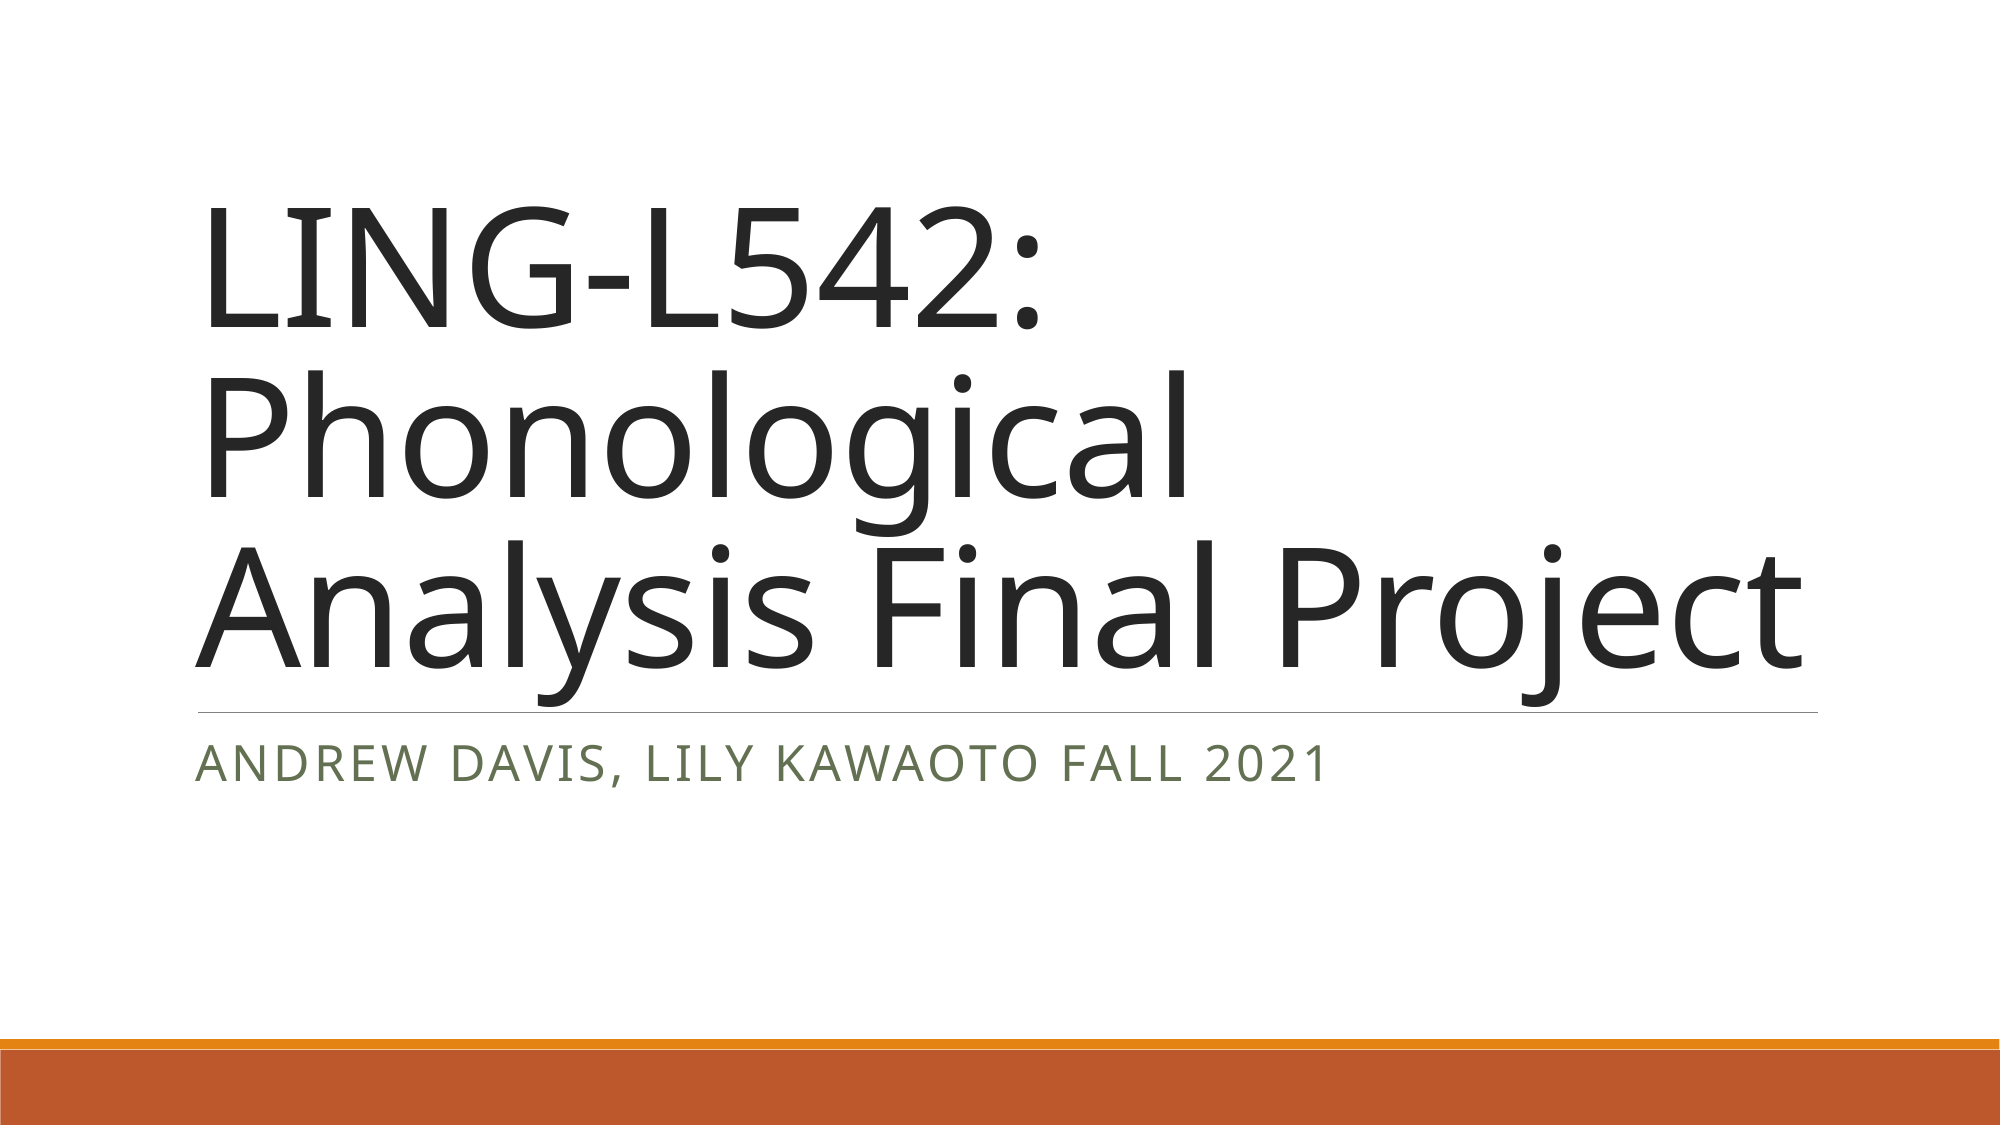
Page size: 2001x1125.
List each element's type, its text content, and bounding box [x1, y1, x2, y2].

title LING-L542: Phonological Analysis Final Project [180, 124, 1830, 710]
subtitle Andrew Davis, Lily Kawaoto Fall 2021 [180, 730, 1831, 919]
